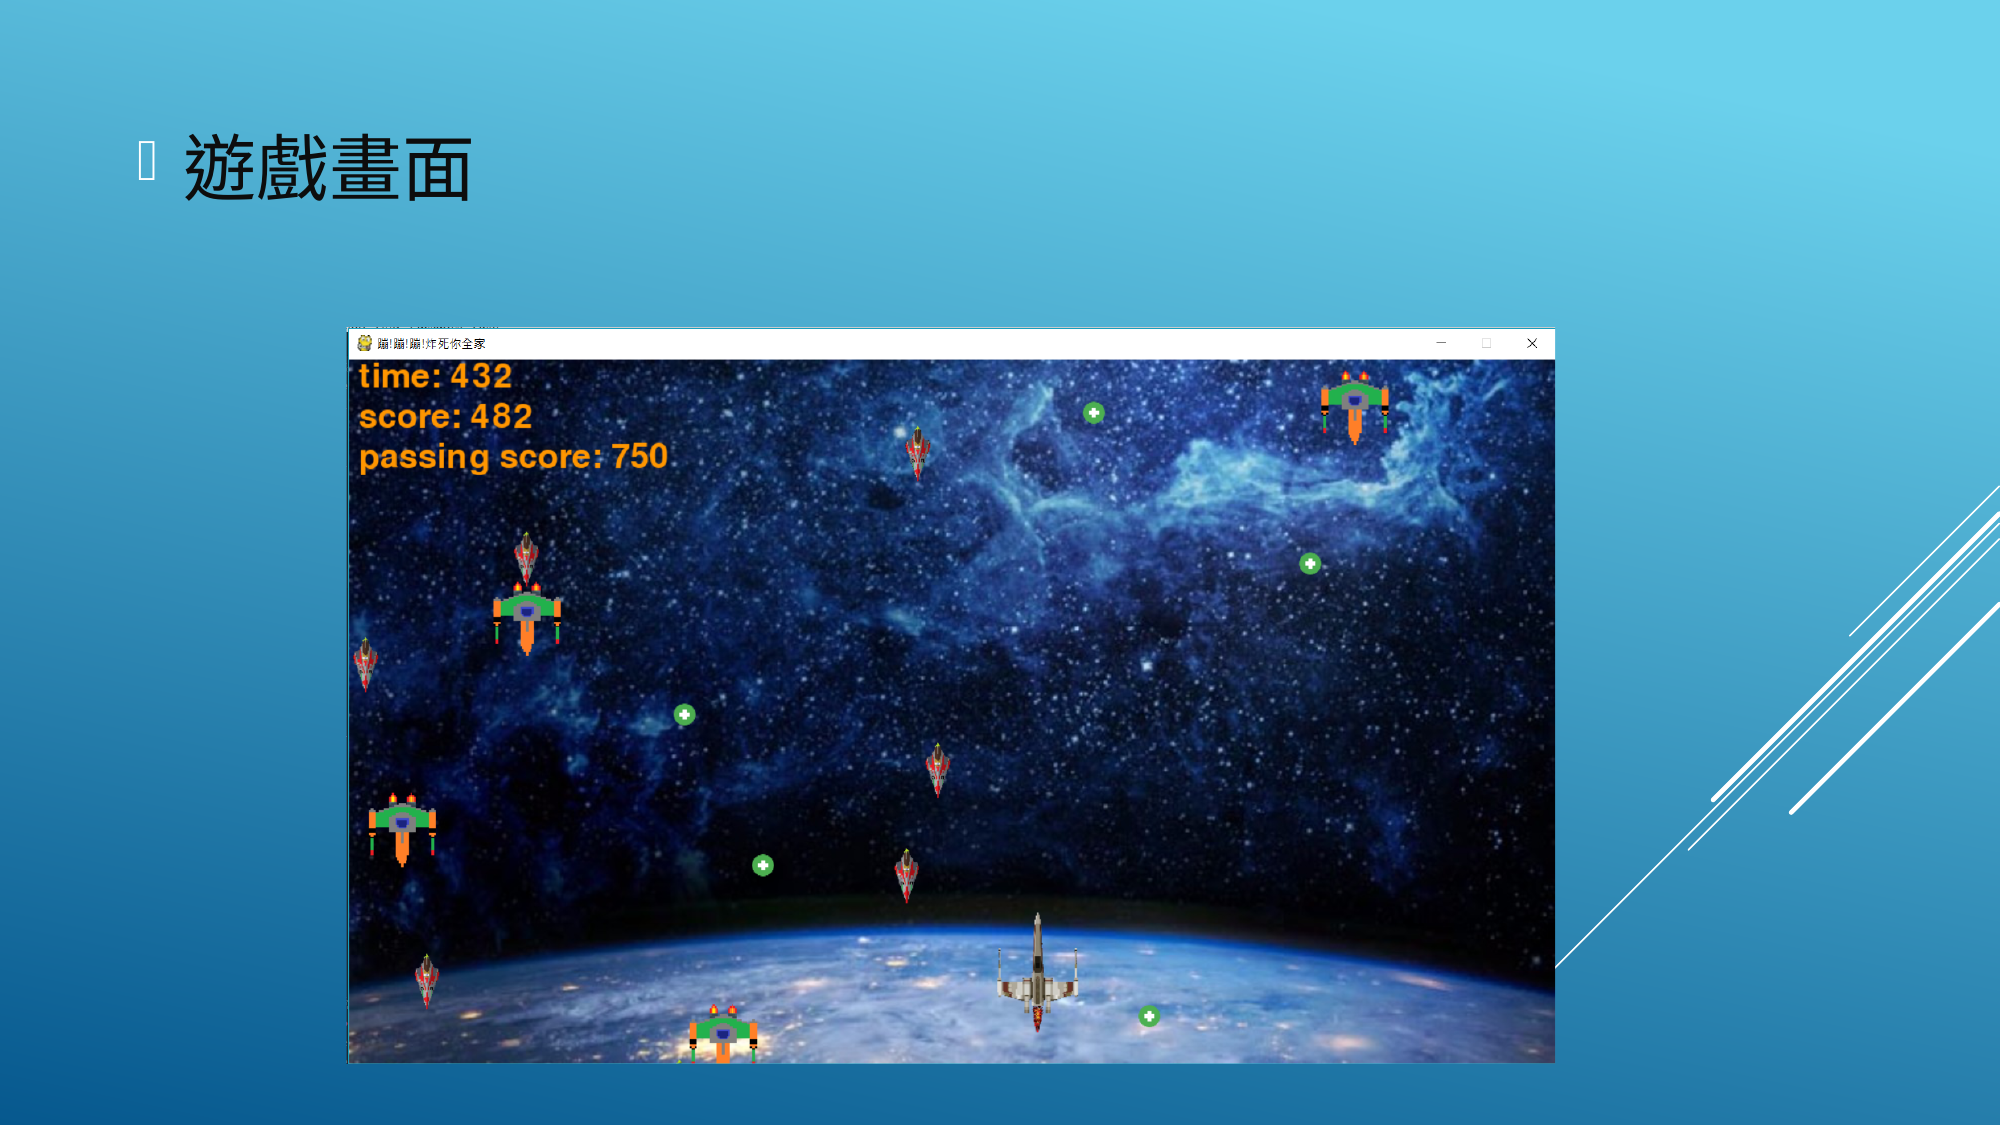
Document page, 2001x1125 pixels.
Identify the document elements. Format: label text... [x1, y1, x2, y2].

list 遊戲畫面 [122, 85, 1523, 248]
picture [346, 327, 1556, 1064]
